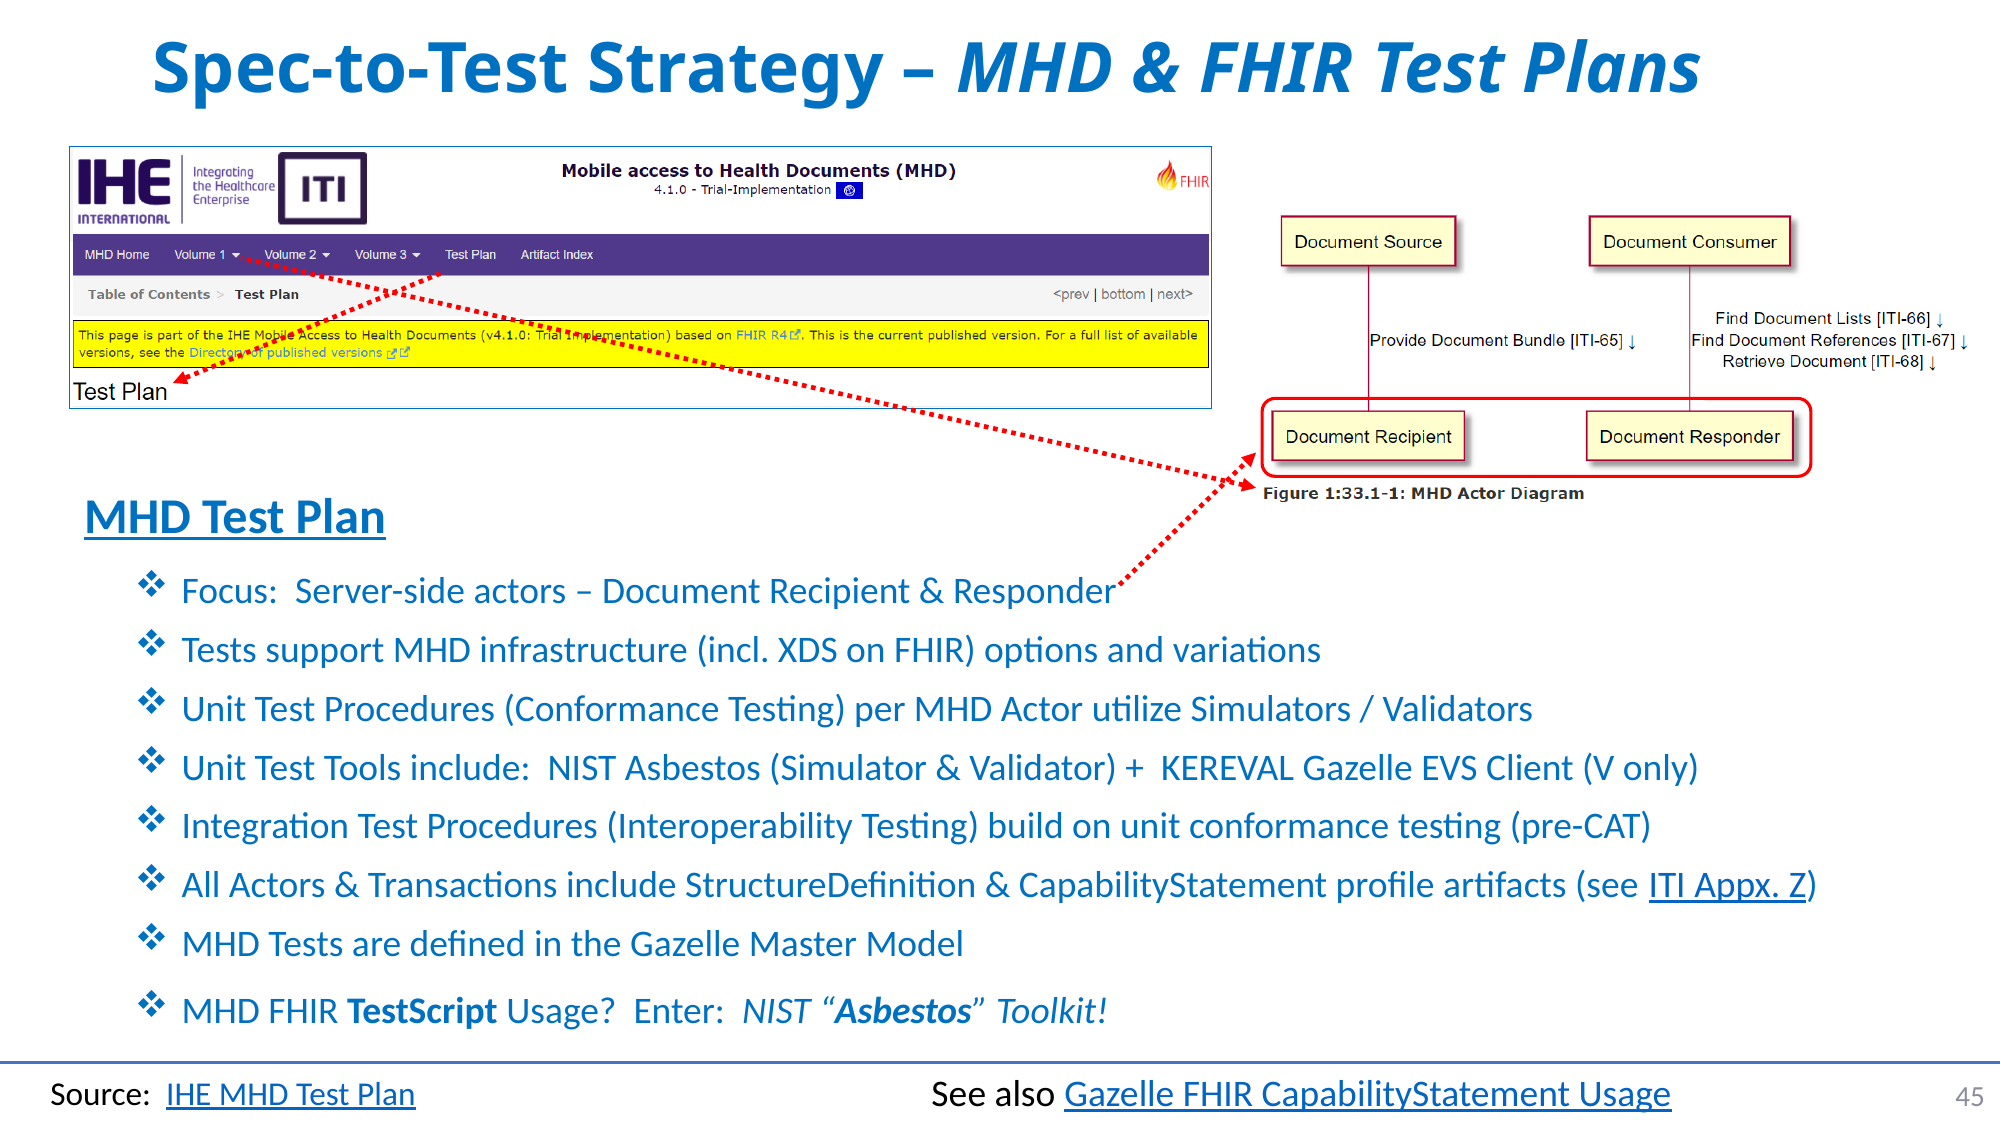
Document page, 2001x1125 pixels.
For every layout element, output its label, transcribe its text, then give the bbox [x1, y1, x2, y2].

title Spec-to-Test Strategy – MHD & FHIR Test Plans [137, 3, 2000, 136]
text_box Unit Test Tools include: NIST Asbestos (Simulator & Validator) + KEREVAL Gazelle EVS Client (V only) [119, 735, 1965, 793]
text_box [1119, 452, 1257, 585]
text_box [172, 273, 240, 383]
text_box Source: IHE MHD Test Plan [35, 1064, 702, 1120]
text_box MHD FHIR TestScript Usage? Enter: NIST “Asbestos” Toolkit! [119, 978, 1965, 1039]
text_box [240, 258, 1256, 488]
text_box See also Gazelle FHIR CapabilityStatement Usage [916, 1061, 1926, 1122]
slide_number 45 [1810, 1064, 2000, 1125]
text_box Unit Test Procedures (Conformance Testing) per MHD Actor utilize Simulators / Validators [119, 676, 1965, 735]
text_box All Actors & Transactions include StructureDefinition & CapabilityStatement profile artifacts (see ITI Appx. Z) [119, 852, 1965, 911]
text_box MHD Test Plan [69, 476, 562, 551]
picture [1247, 198, 1975, 515]
text_box MHD Tests are defined in the Gazelle Master Model [119, 911, 1965, 972]
text_box Focus: Server-side actors – Document Recipient & Responder [120, 558, 1421, 617]
text_box Tests support MHD infrastructure (incl. XDS on FHIR) options and variations [119, 617, 1965, 676]
picture [69, 146, 1212, 409]
text_box Integration Test Procedures (Interoperability Testing) build on unit conformance testing (pre-CAT) [119, 793, 1965, 852]
